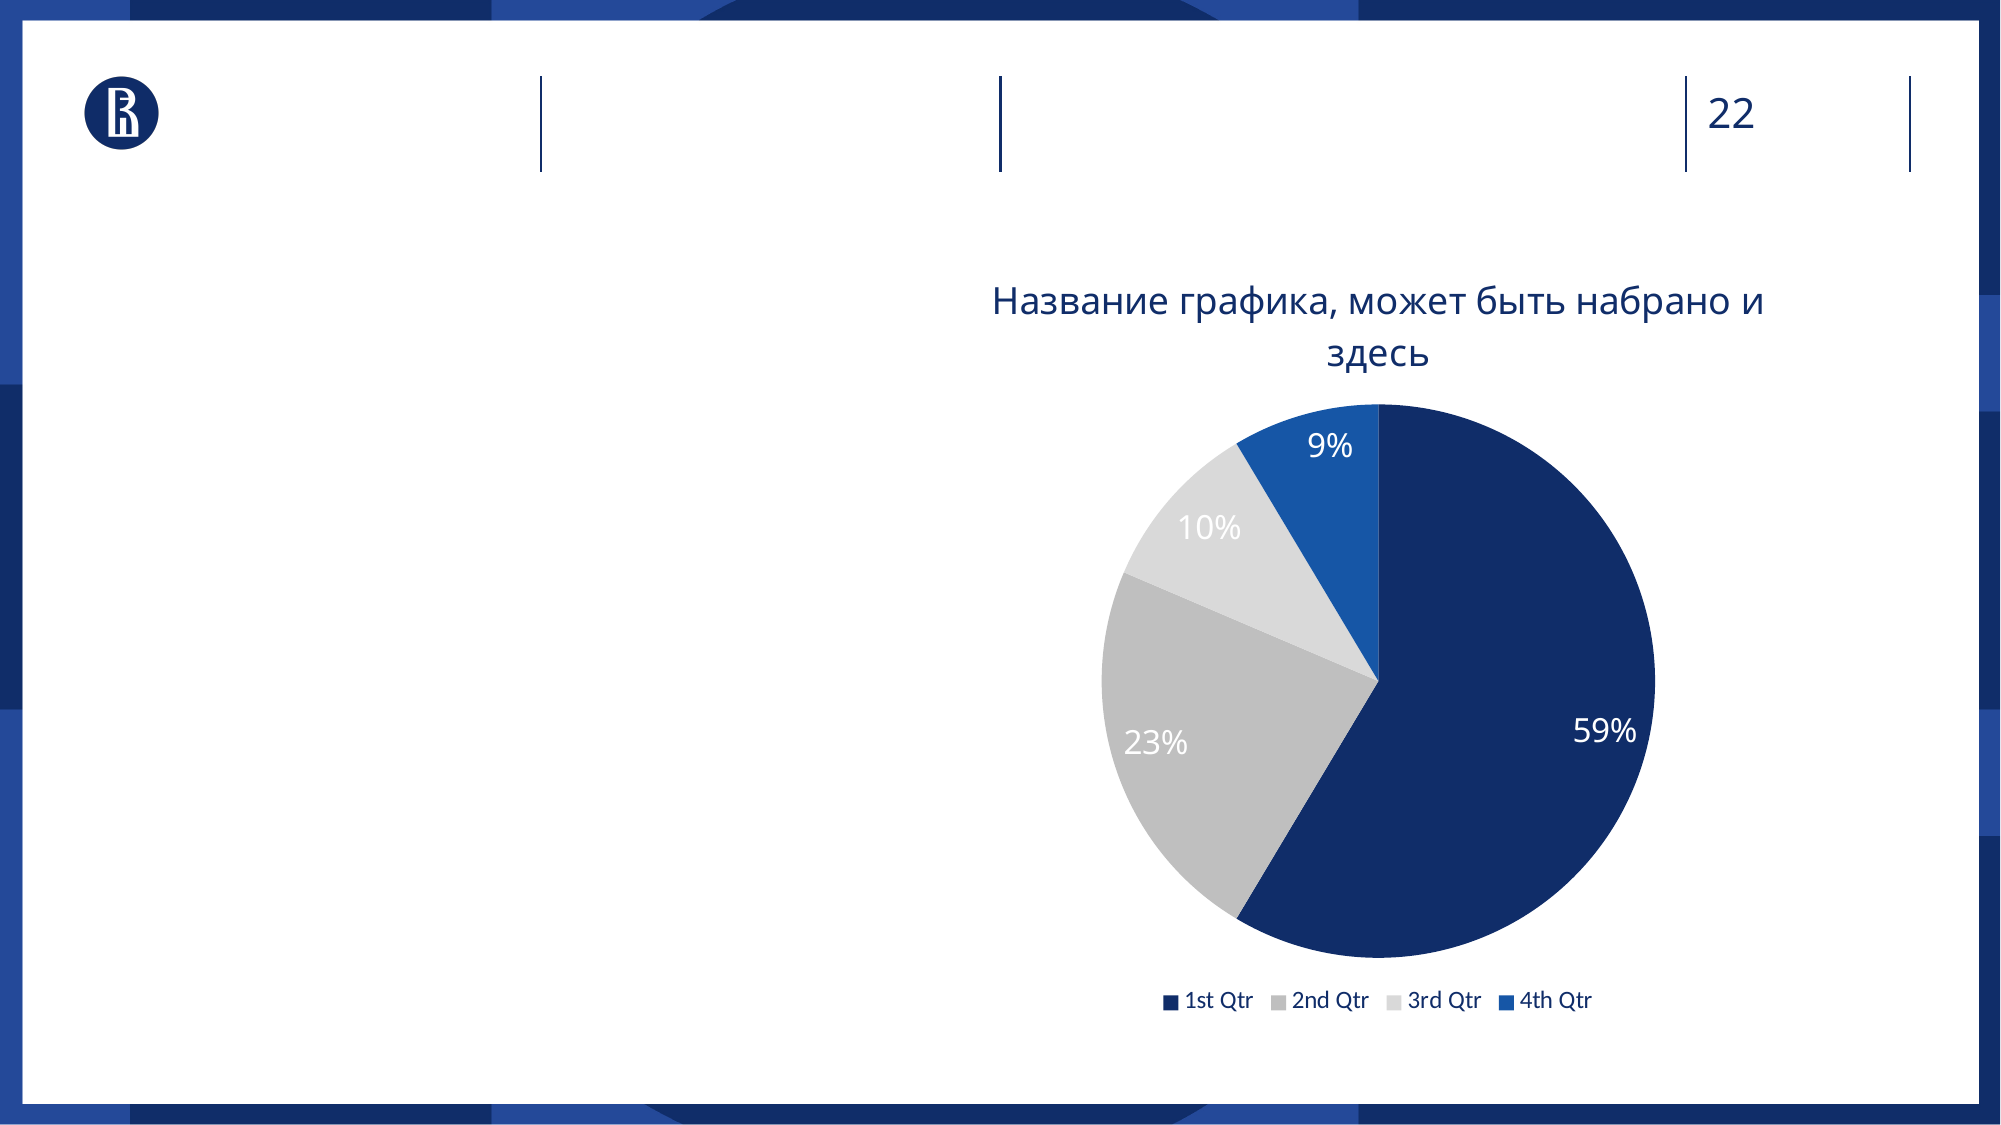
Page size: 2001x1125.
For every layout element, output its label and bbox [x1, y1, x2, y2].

chart [847, 239, 1910, 1022]
picture [0, 0, 2001, 1125]
